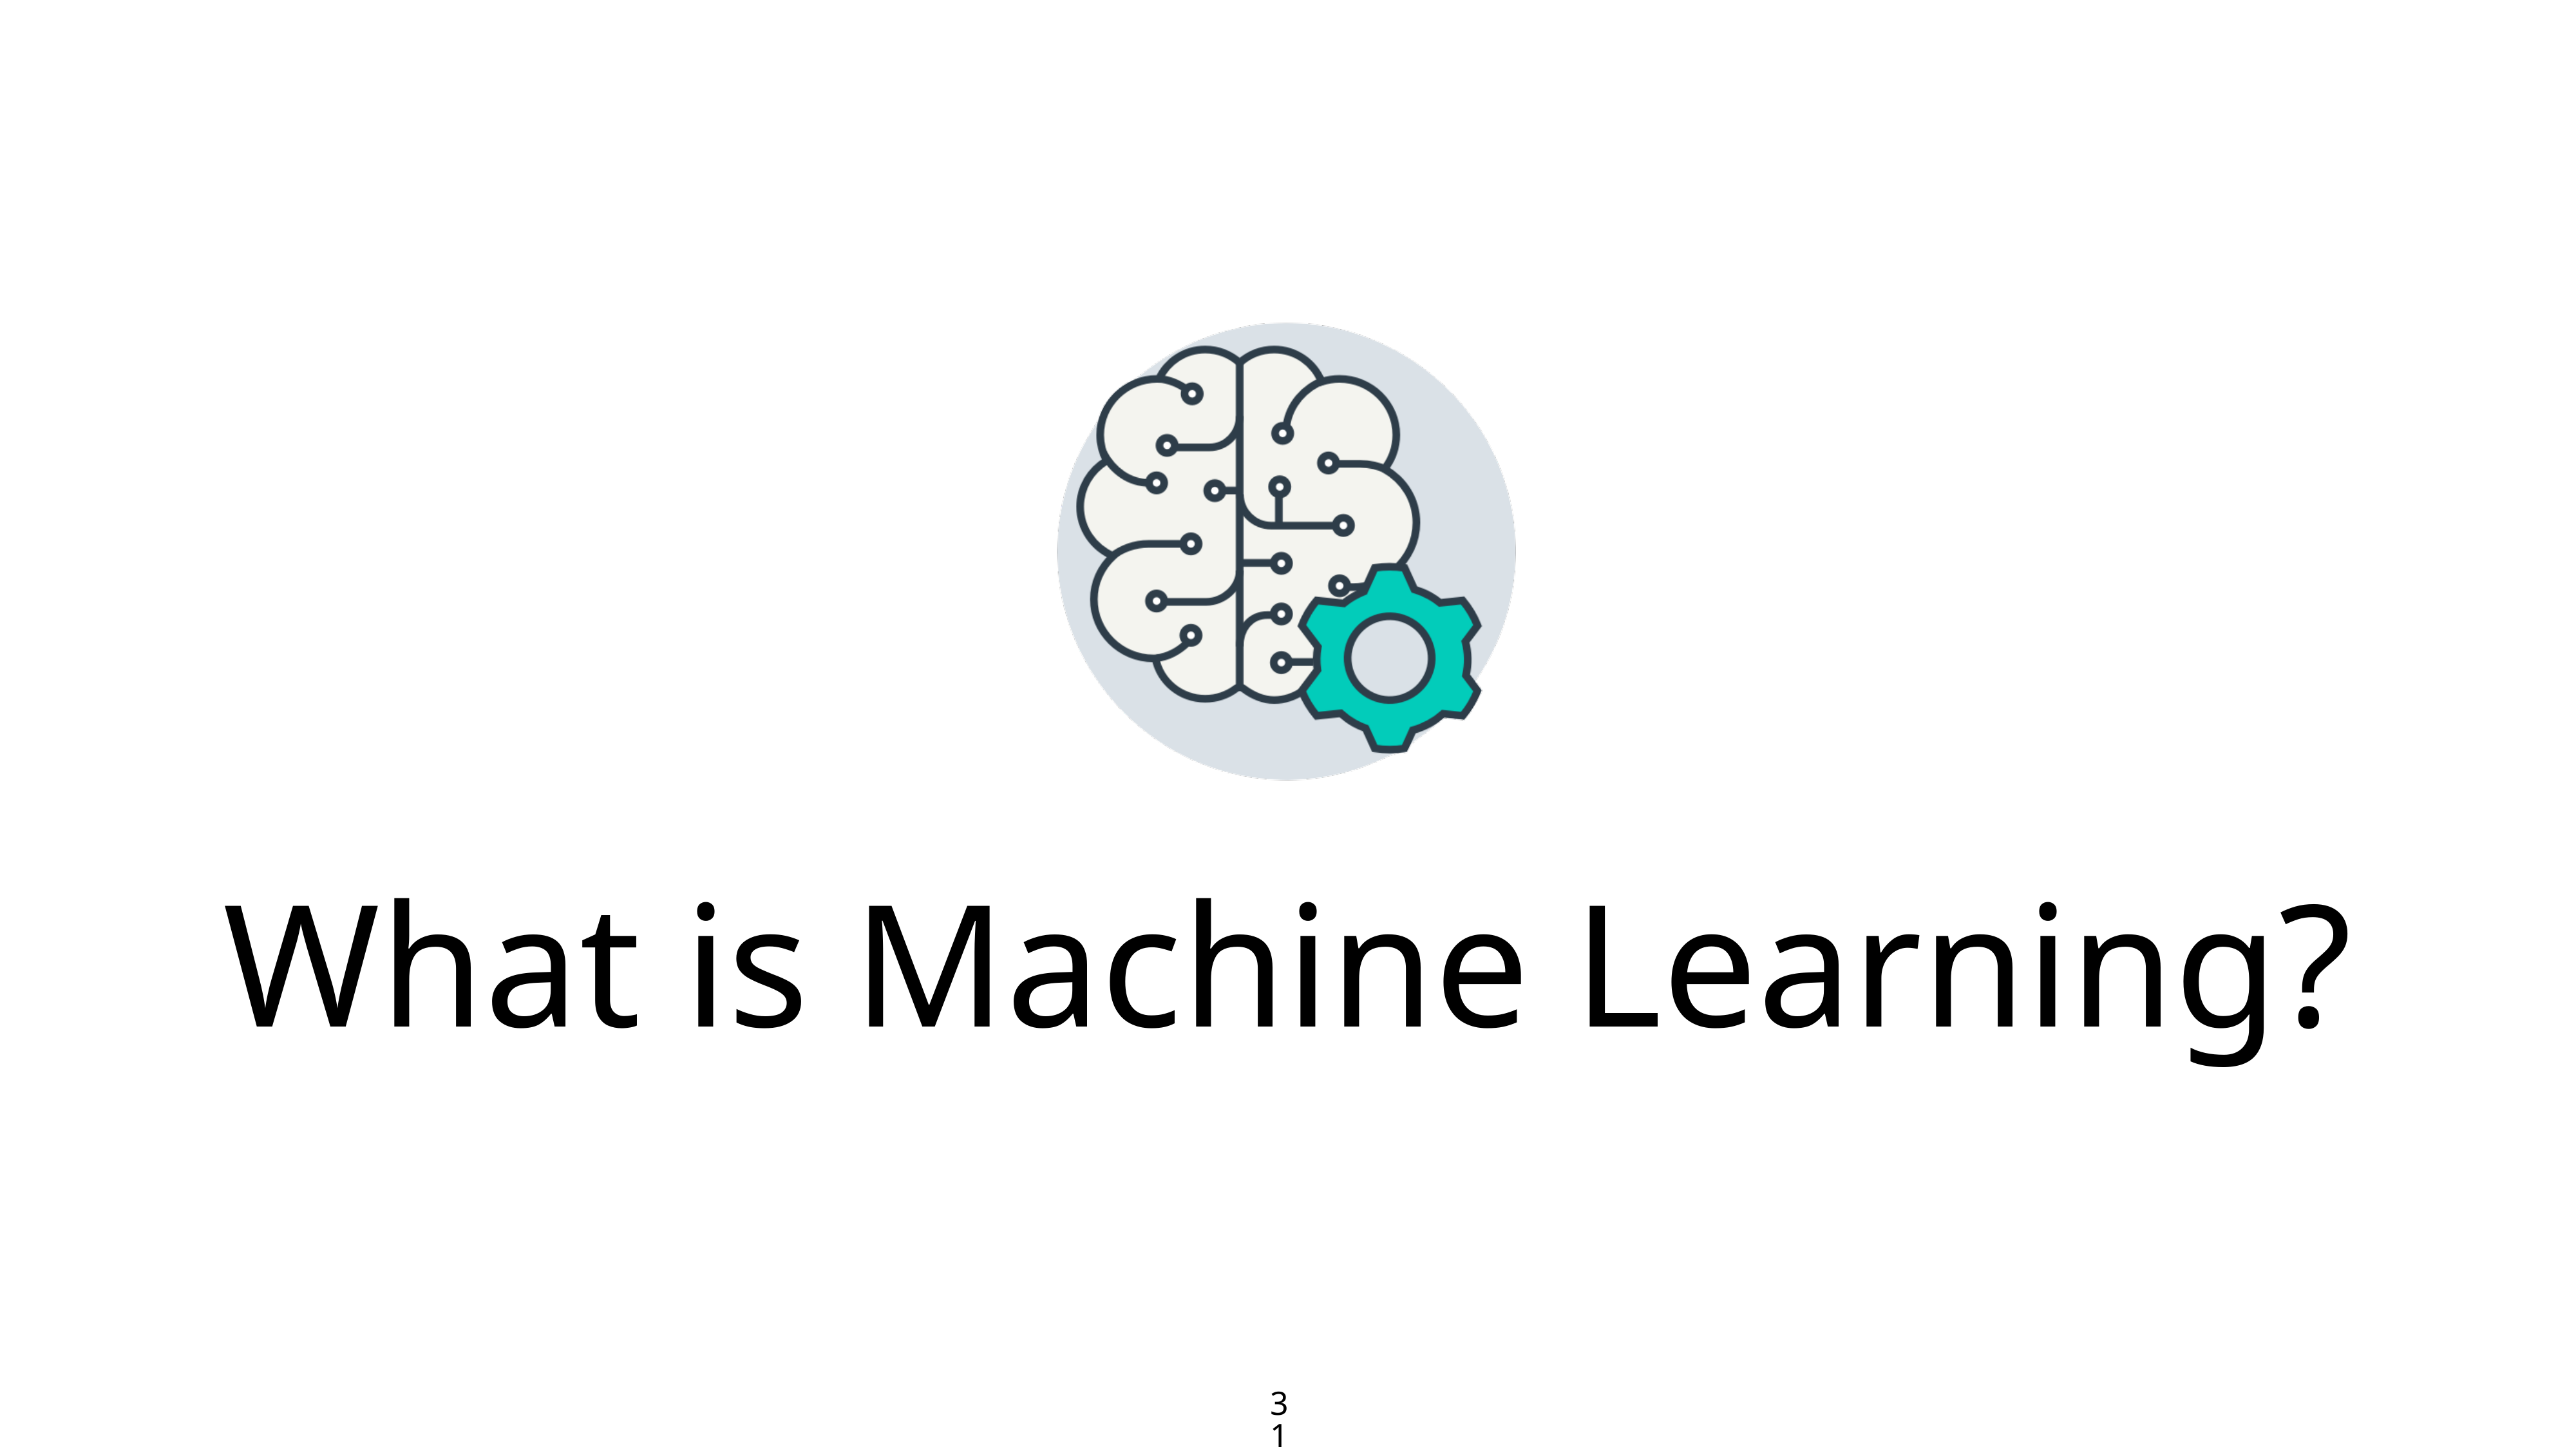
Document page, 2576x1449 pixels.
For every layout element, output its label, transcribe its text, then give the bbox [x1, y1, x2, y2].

picture [1024, 308, 1552, 806]
slide_number ‹#› [1262, 1375, 1312, 1428]
title What is Machine Learning? [0, 778, 2576, 1141]
